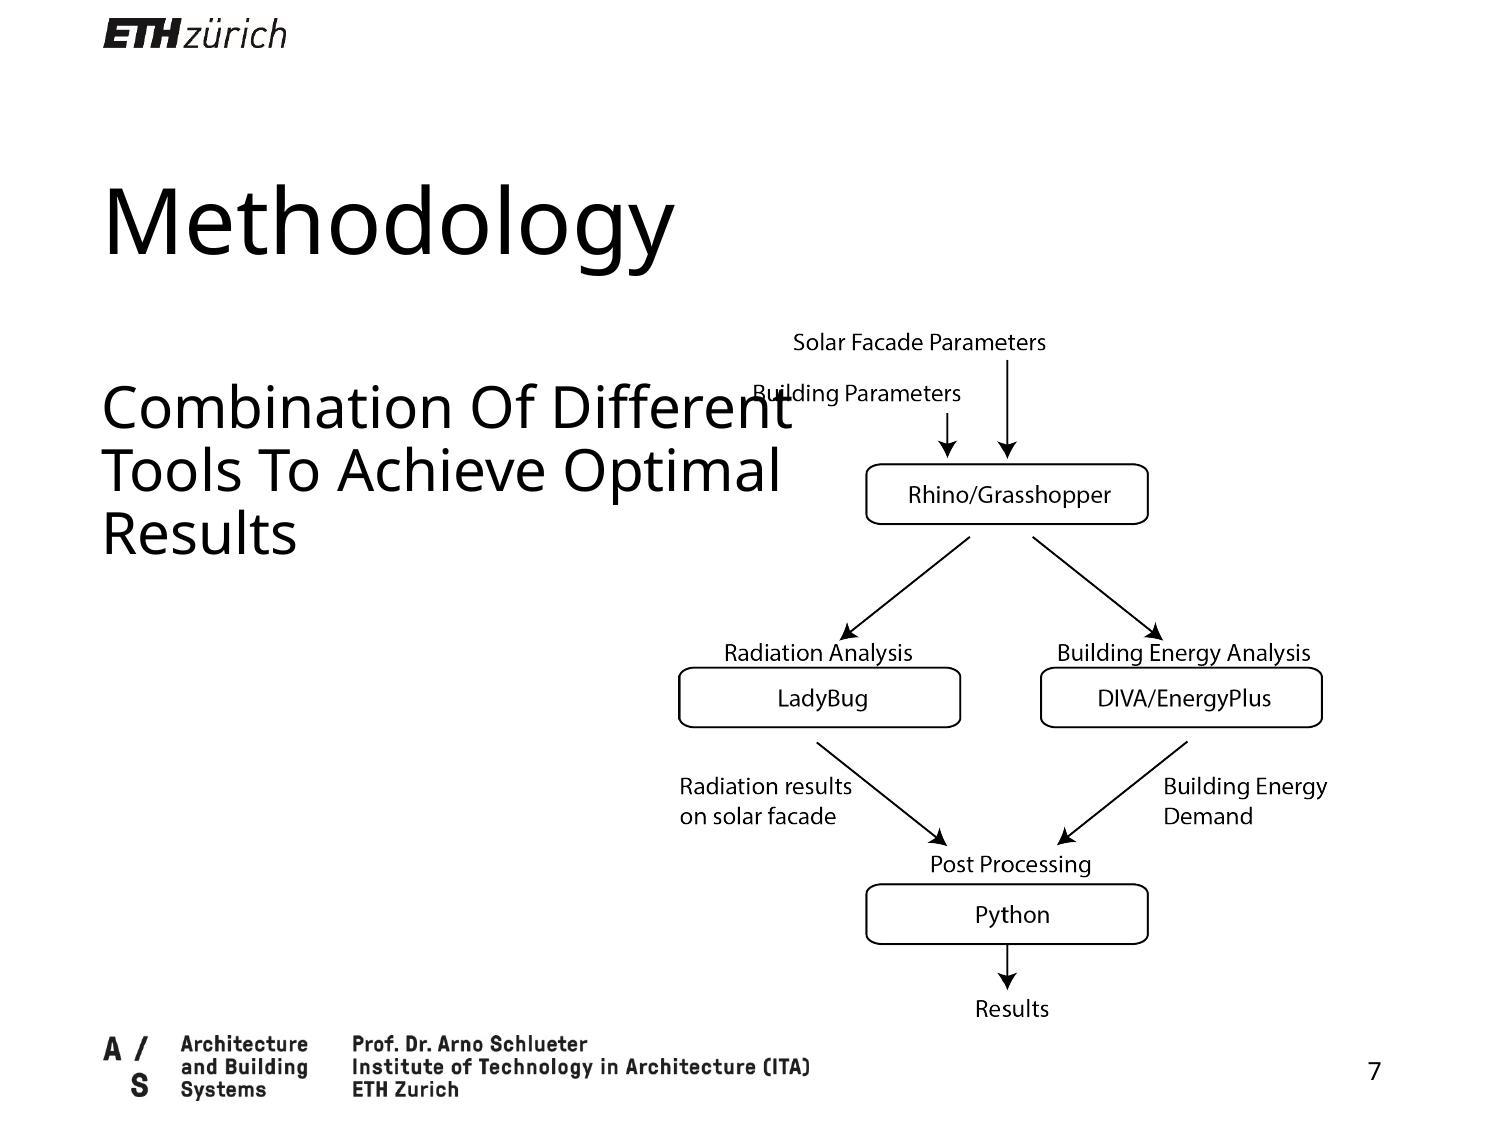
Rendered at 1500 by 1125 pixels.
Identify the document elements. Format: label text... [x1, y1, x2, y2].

picture [103, 18, 286, 48]
subtitle Methodology [86, 168, 1371, 260]
text_box [86, 260, 1371, 280]
picture [103, 1035, 809, 1101]
text_box Combination Of Different Tools To Achieve Optimal Results [86, 280, 1371, 955]
slide_number 7 [1059, 1042, 1397, 1103]
picture [678, 329, 1328, 1023]
